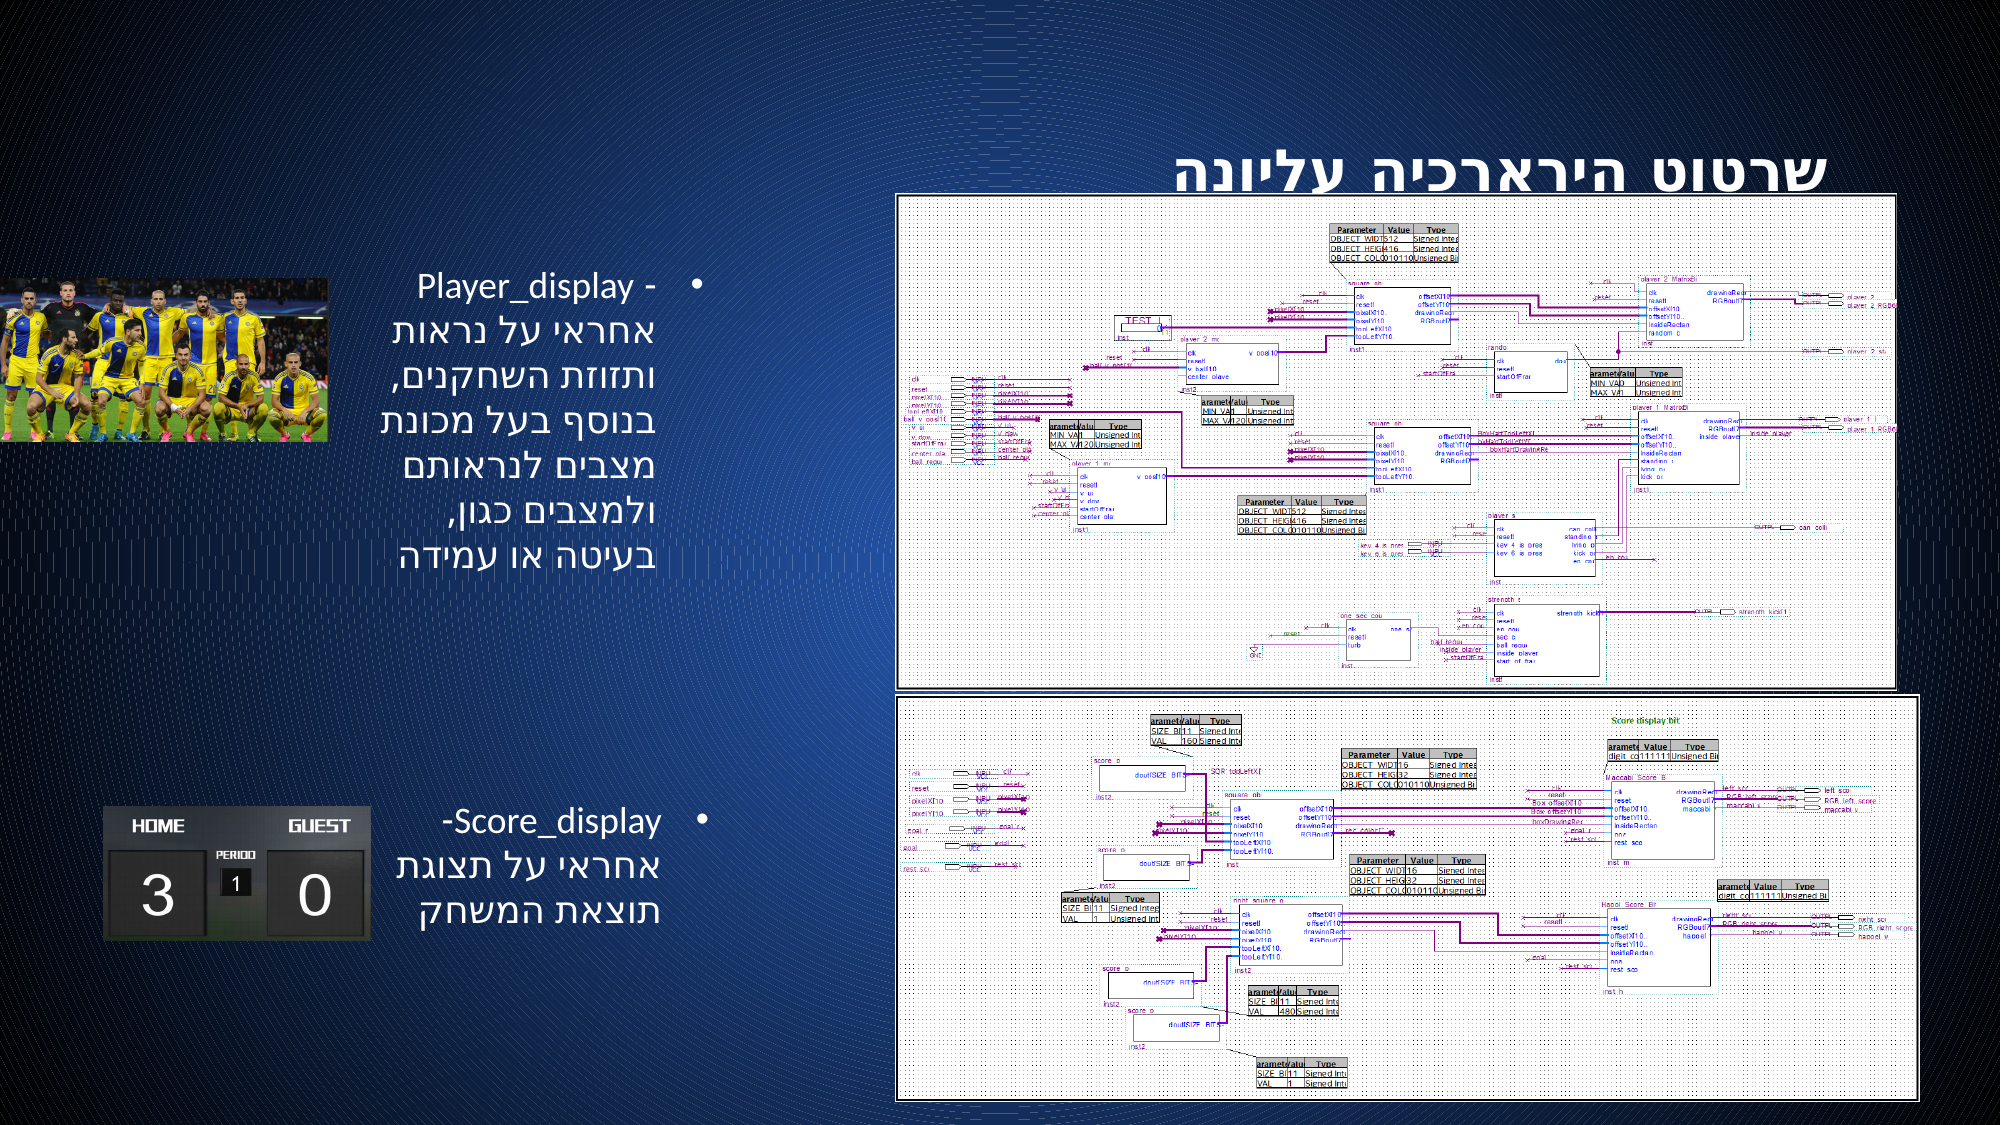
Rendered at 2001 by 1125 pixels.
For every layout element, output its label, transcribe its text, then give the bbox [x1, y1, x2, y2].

picture [895, 192, 1897, 691]
picture [895, 693, 1920, 1103]
title שרטוט הירארכיה עליונה [157, 118, 1843, 244]
text_box - Player_display אחראי על נראות ותזוזת השחקנים, בנוסף בעל מכונת מצבים לנראותם ולמצבים כגון, בעיטה או עמידה [345, 253, 719, 583]
text_box [118, 251, 536, 313]
text_box Score_display- אחראי על תצוגת תוצאת המשחק [336, 788, 724, 939]
picture [102, 806, 372, 941]
picture [0, 278, 329, 443]
